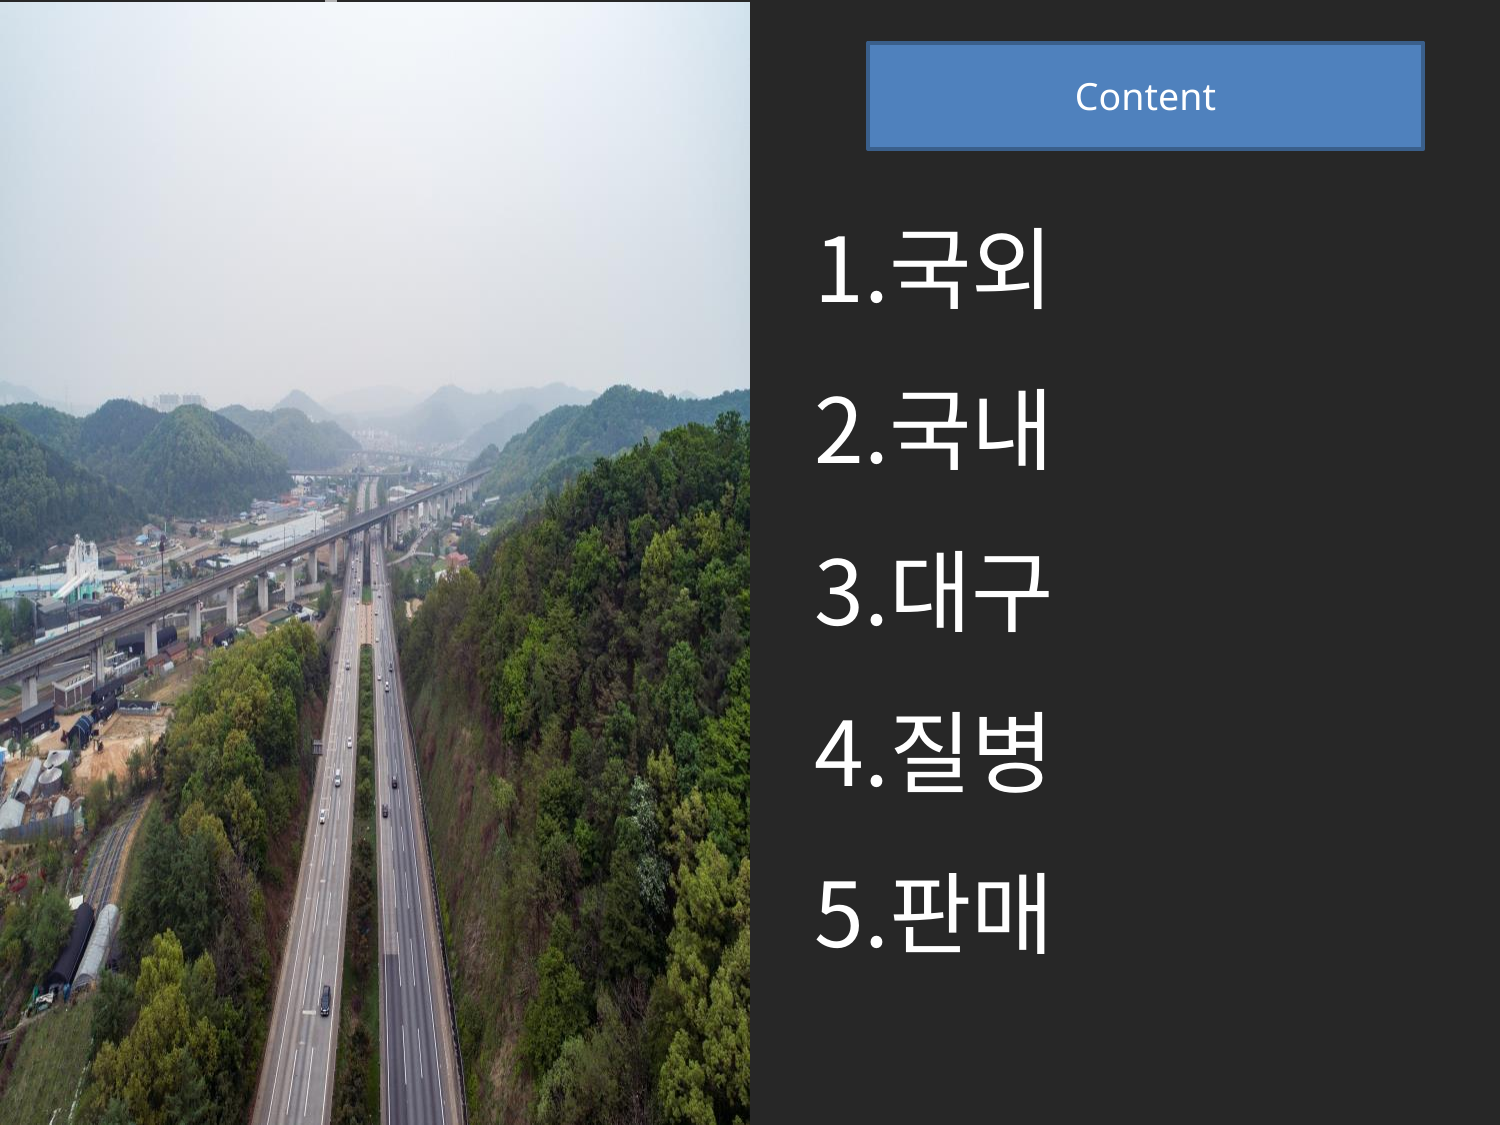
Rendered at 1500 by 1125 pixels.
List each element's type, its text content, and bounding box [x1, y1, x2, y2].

picture [0, 2, 751, 1125]
text_box 국외 국내 대구 질병 판매 [747, 0, 1500, 1125]
